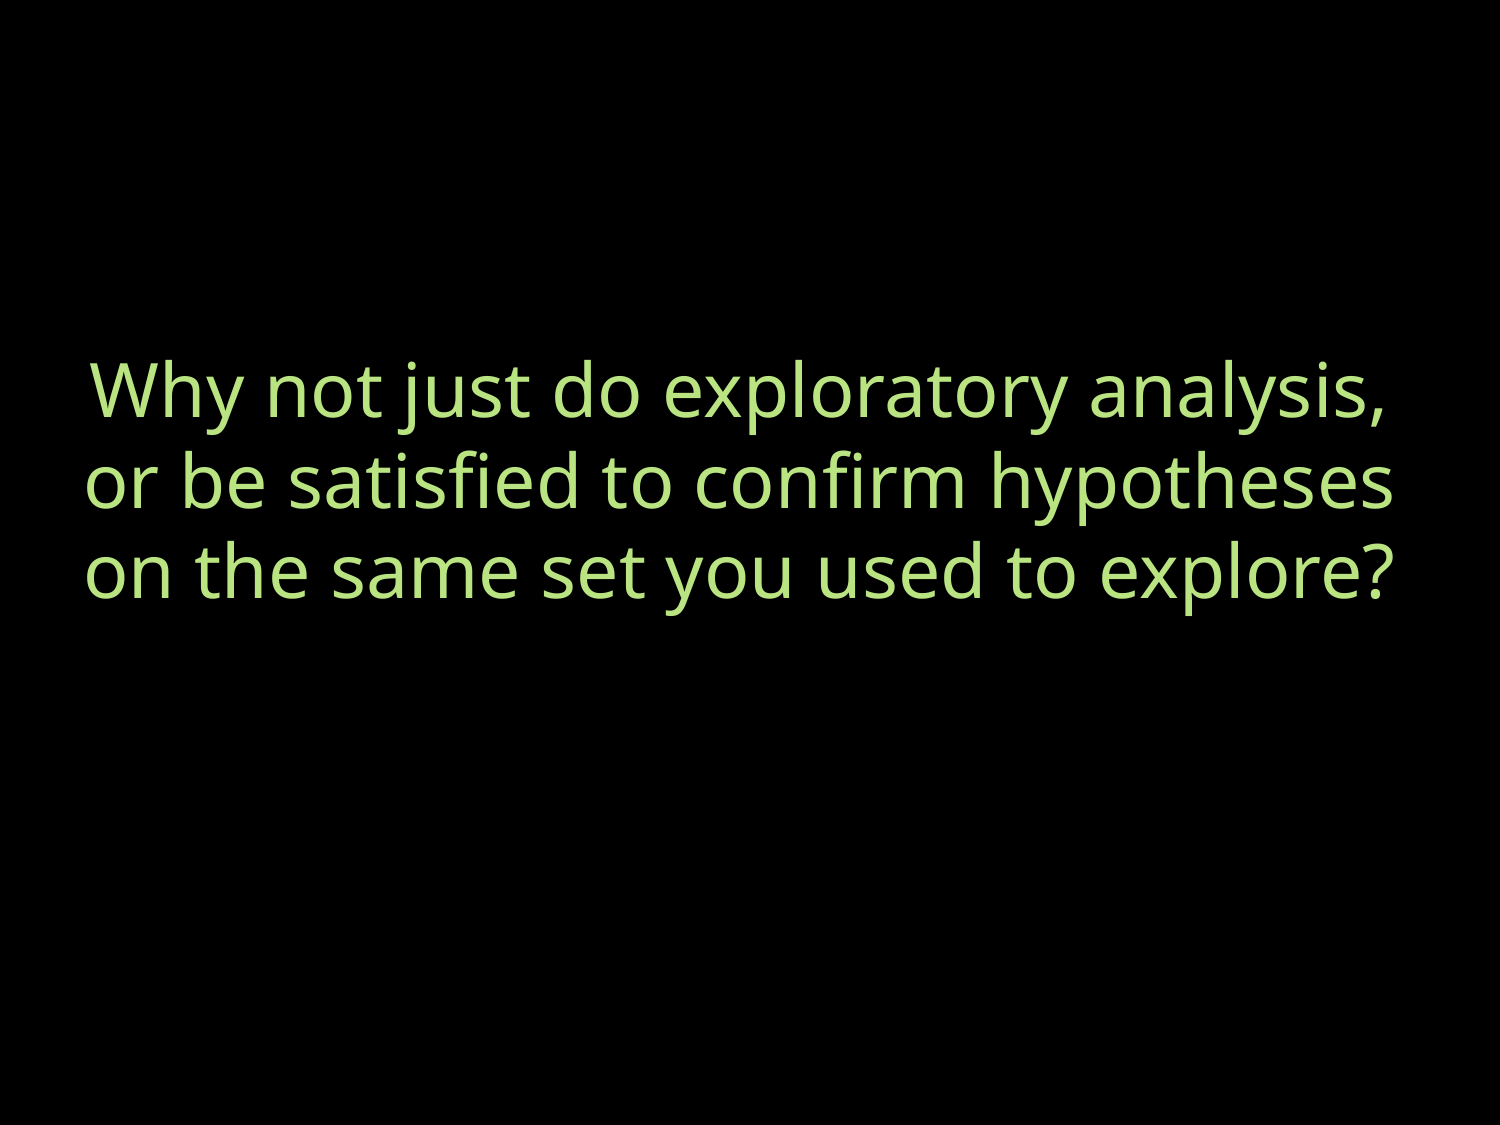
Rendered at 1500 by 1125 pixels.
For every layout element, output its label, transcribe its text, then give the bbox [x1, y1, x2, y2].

title Why not just do exploratory analysis, or be satisfied to confirm hypotheses on the same set you used to explore? [64, 289, 1415, 667]
